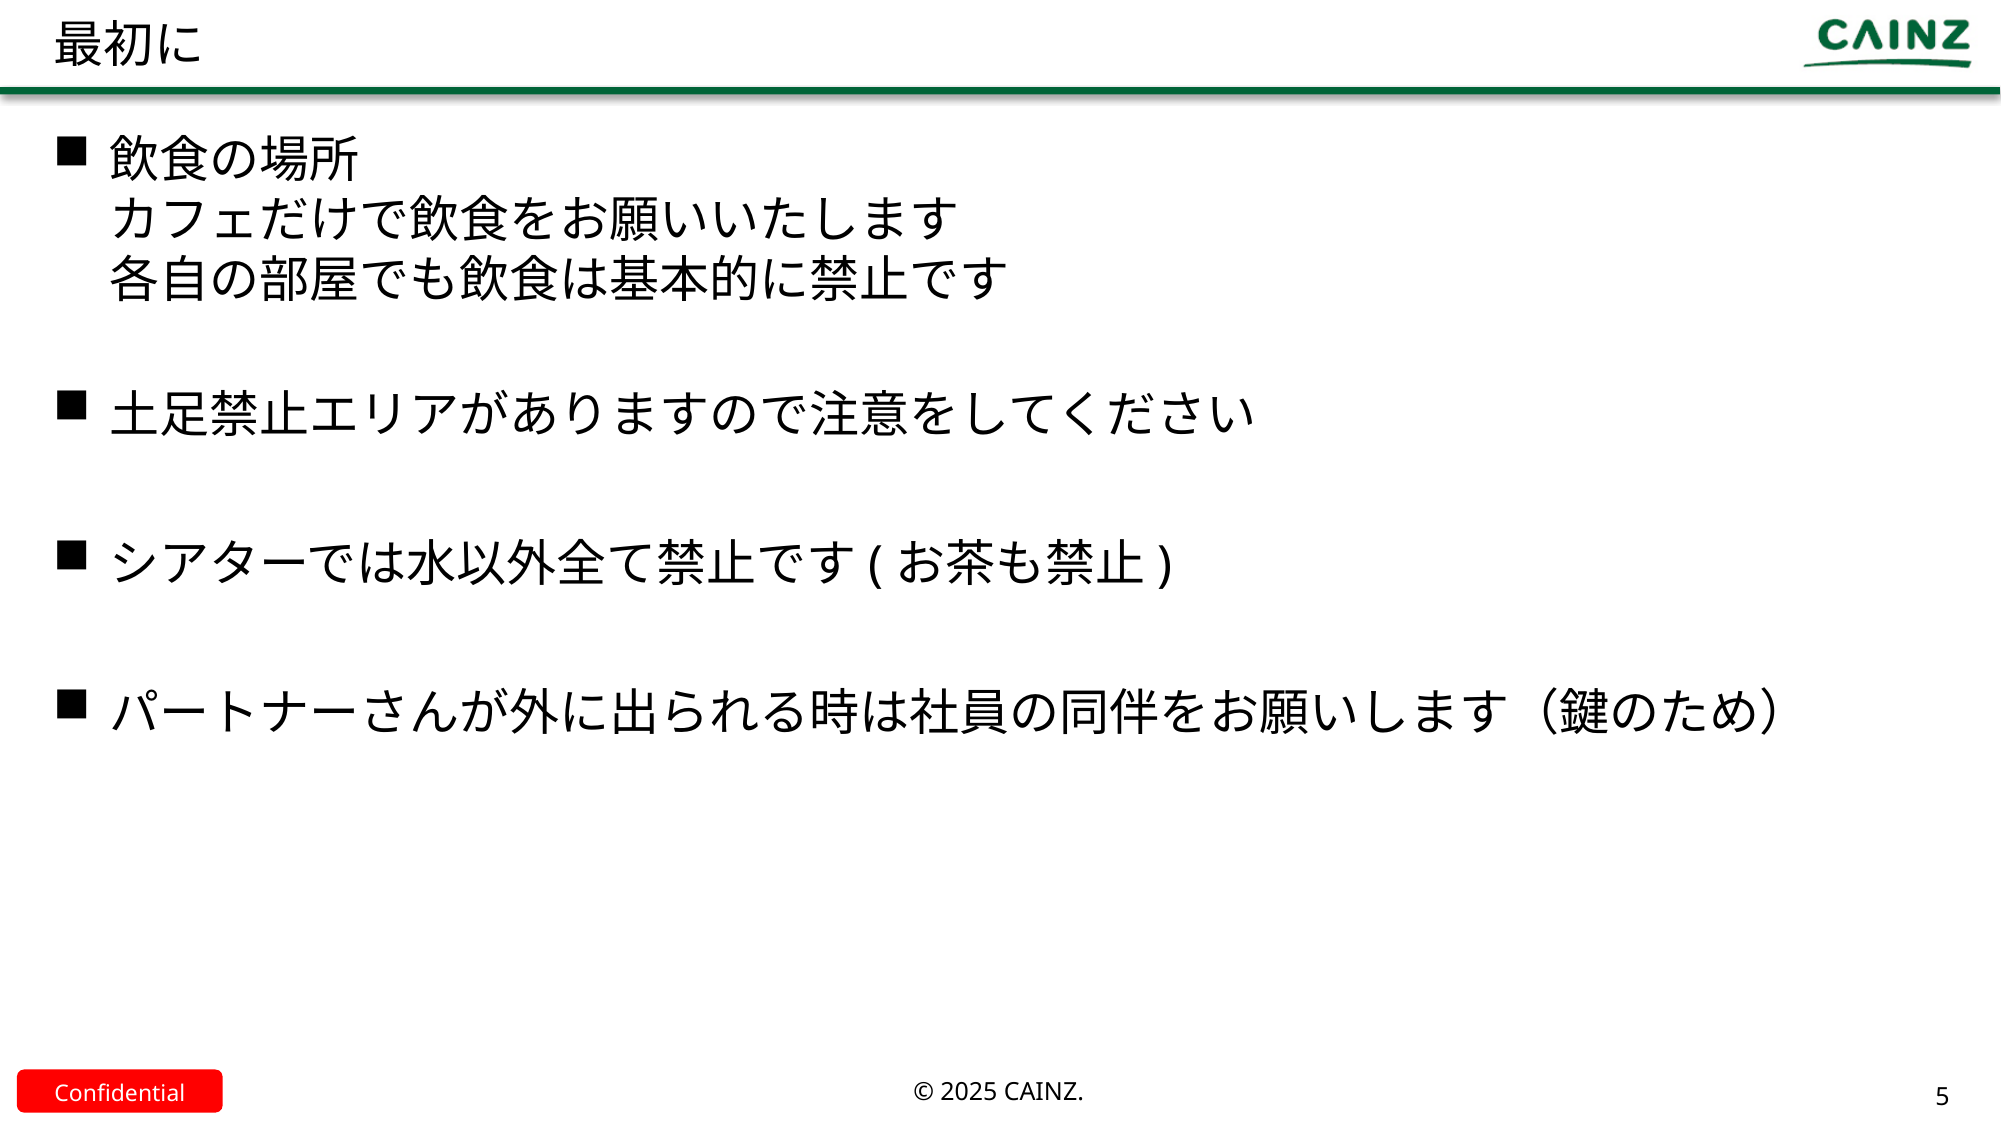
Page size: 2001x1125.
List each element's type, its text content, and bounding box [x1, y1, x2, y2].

list 飲食の場所 カフェだけで飲食をお願いいたします 各自の部屋でも飲食は基本的に禁止です​ 土足禁止エリアがありますので注意をしてください シアターでは水以外全て禁止です(お茶も禁止) パートナーさんが外に出られる時は社員の同伴をお願いします（鍵のため） [23, 120, 1981, 1018]
title 最初に [39, 4, 1840, 80]
picture [1840, 13, 1980, 76]
